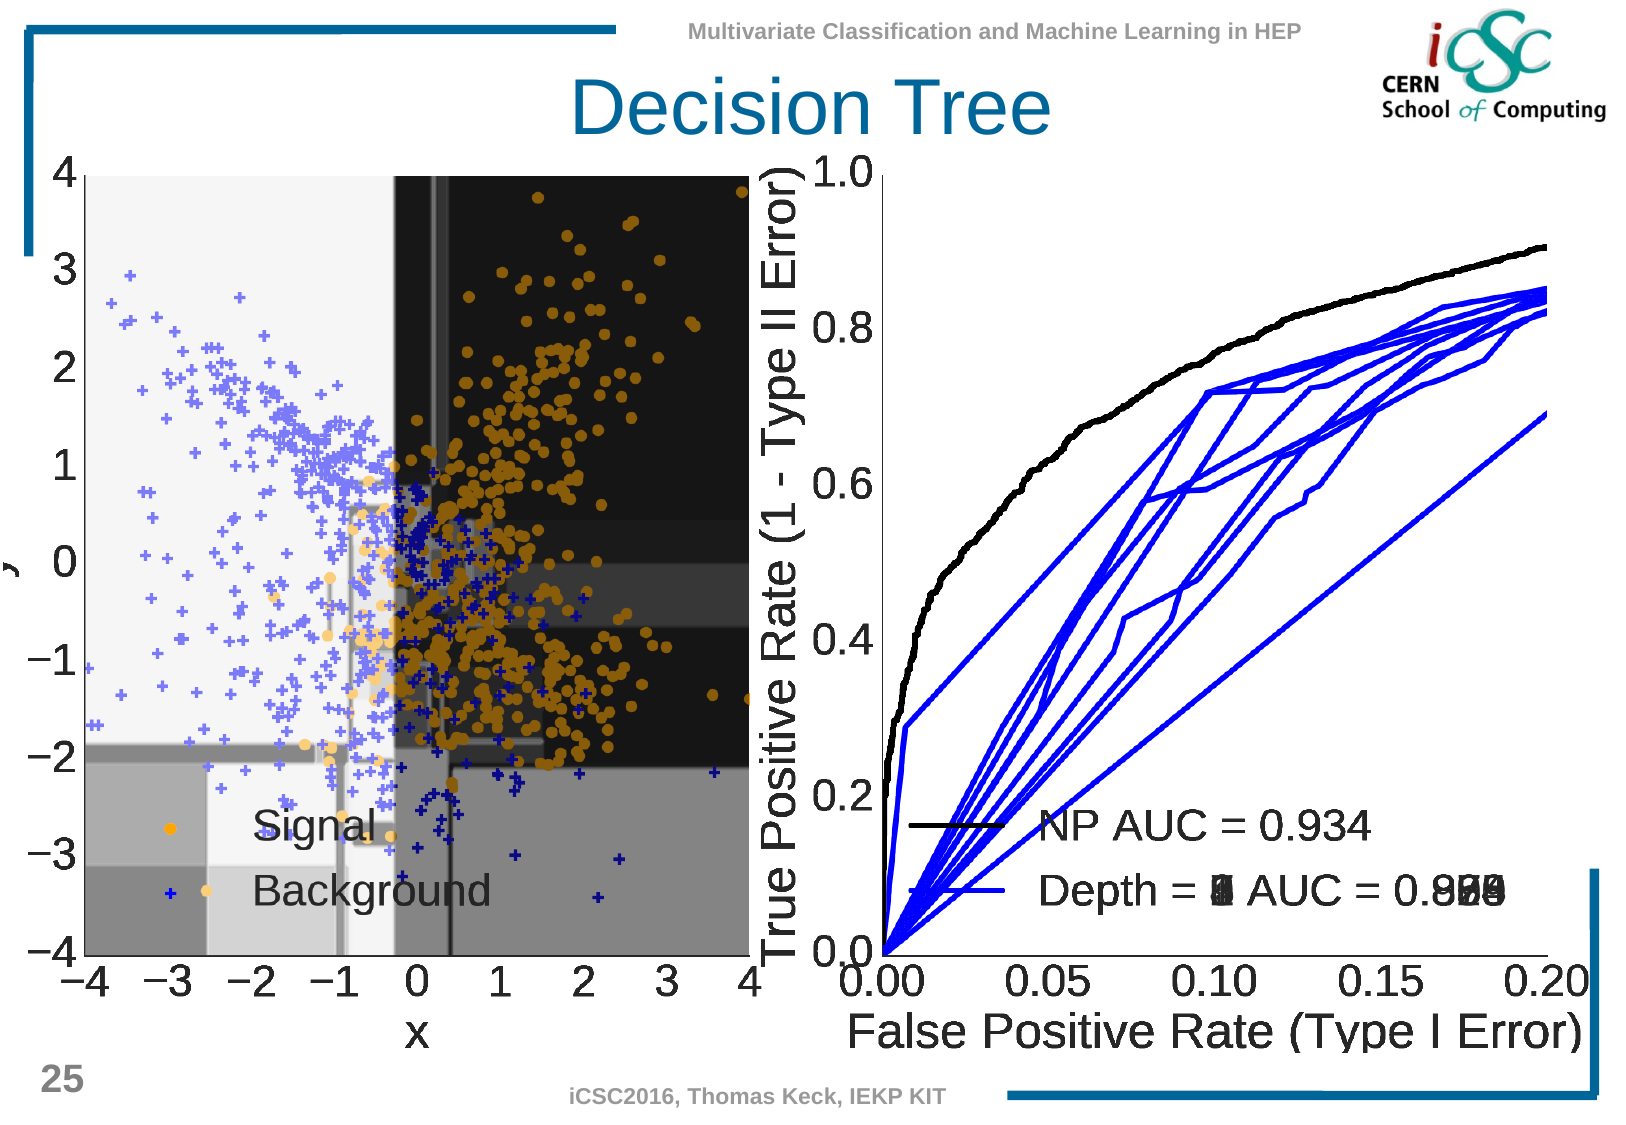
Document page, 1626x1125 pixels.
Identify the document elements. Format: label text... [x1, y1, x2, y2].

text_box Decision Tree [81, 9, 1543, 75]
picture [2, 8, 1625, 1054]
